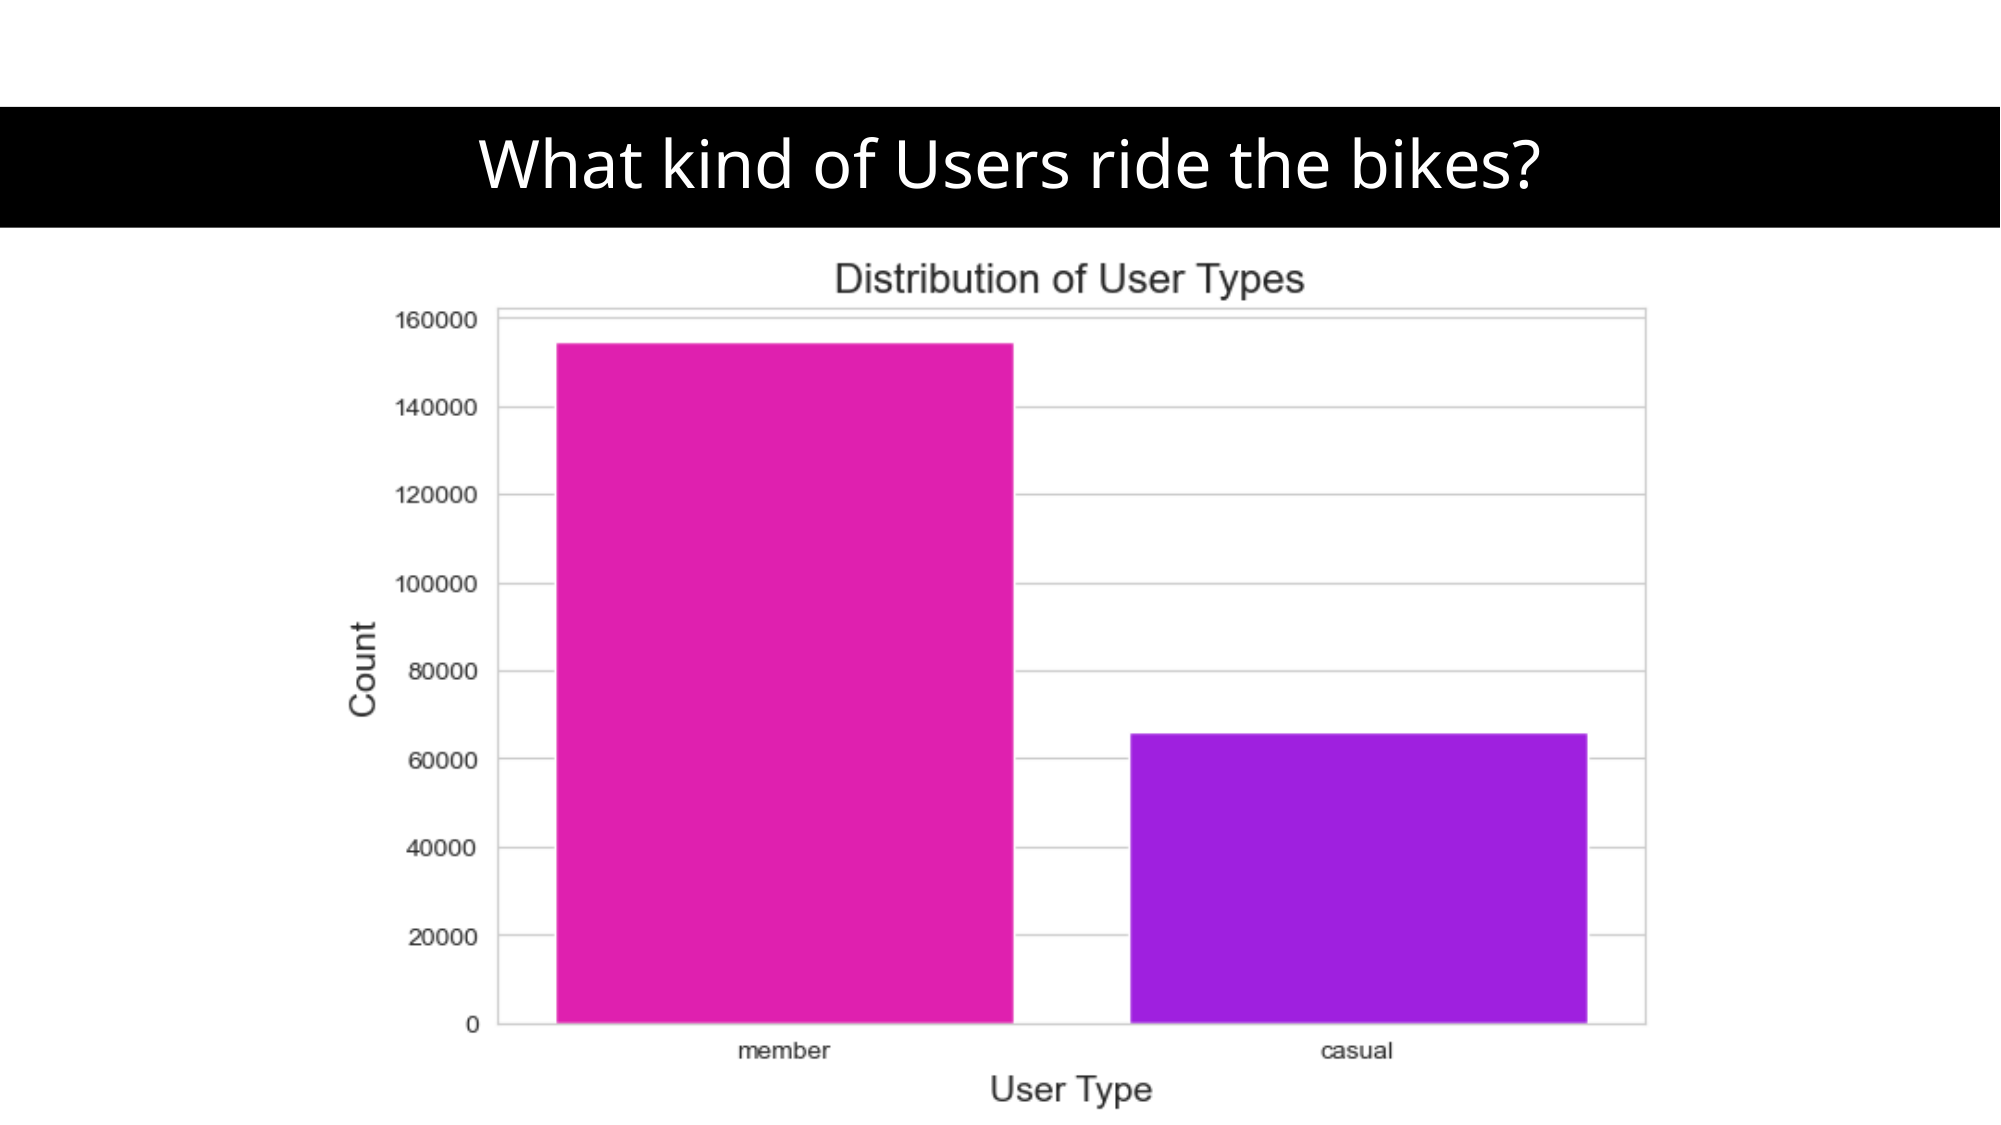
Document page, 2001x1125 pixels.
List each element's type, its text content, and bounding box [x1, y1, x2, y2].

title What kind of Users ride the bikes? [91, 105, 1931, 228]
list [330, 244, 1663, 1125]
text_box [0, 105, 2000, 229]
